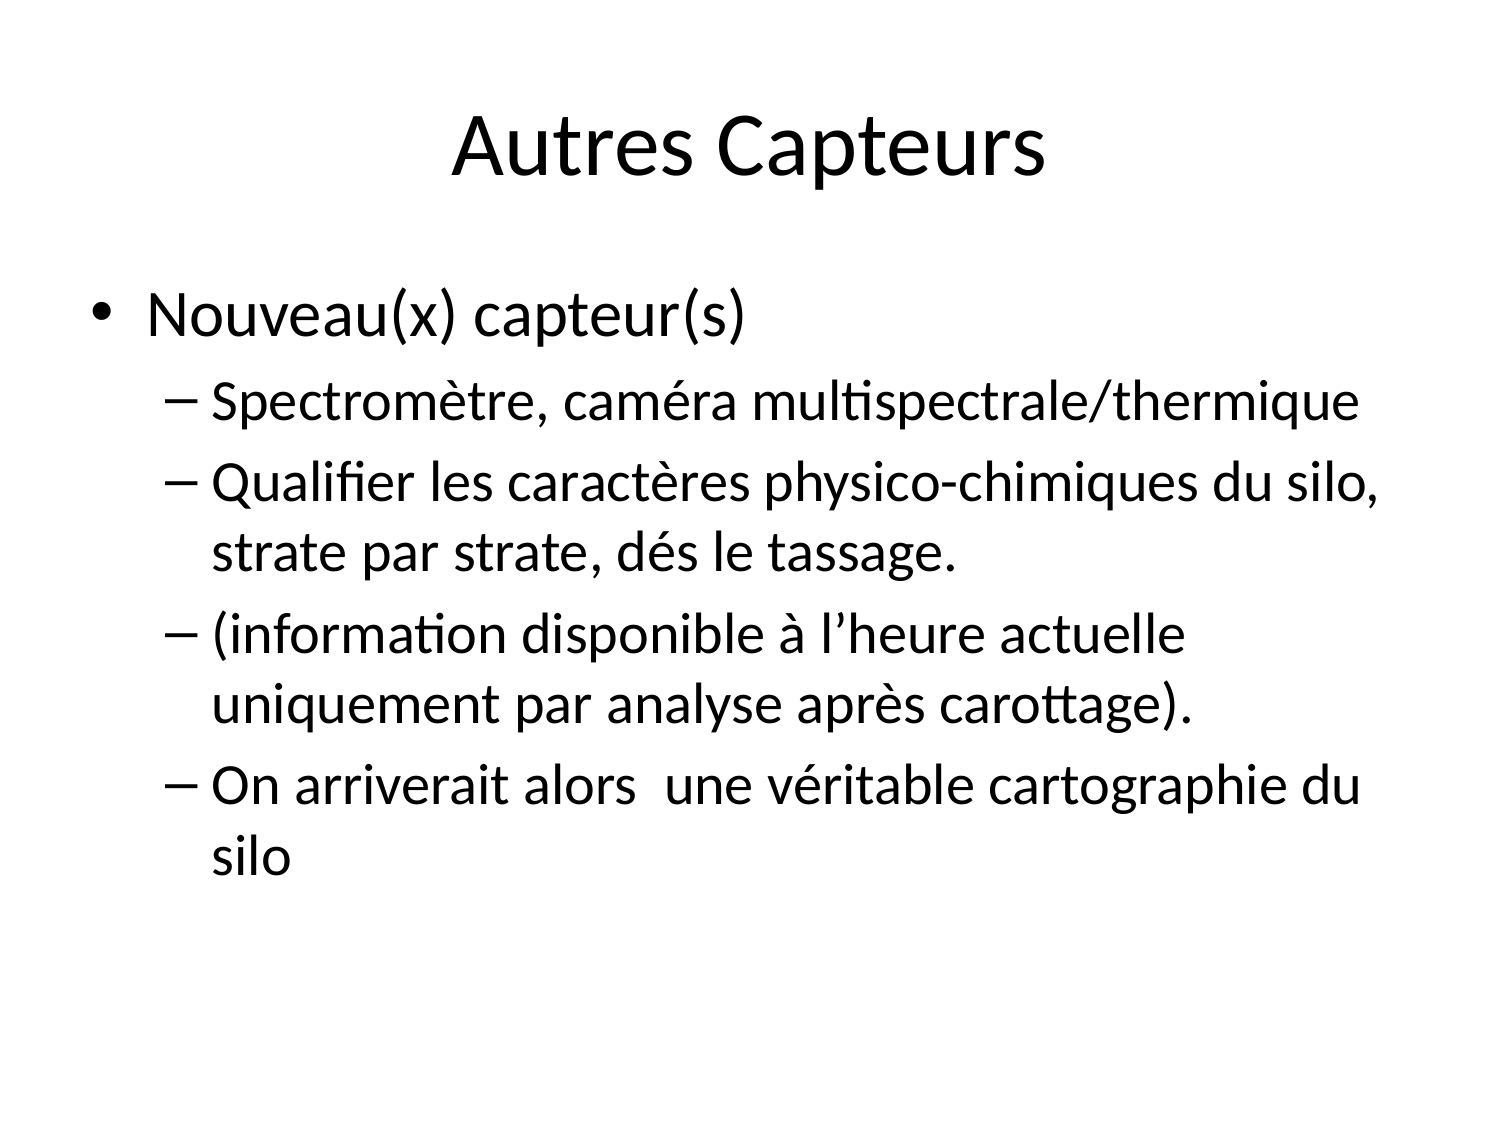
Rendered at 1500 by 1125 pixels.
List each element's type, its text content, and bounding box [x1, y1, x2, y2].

title Autres Capteurs [75, 45, 1425, 233]
list Nouveau(x) capteur(s) Spectromètre, caméra multispectrale/thermique Qualifier les caractères physico-chimiques du silo, strate par strate, dés le tassage. (information disponible à l’heure actuelle uniquement par analyse après carottage). On arriverait alors une véritable cartographie du silo [75, 262, 1425, 1005]
